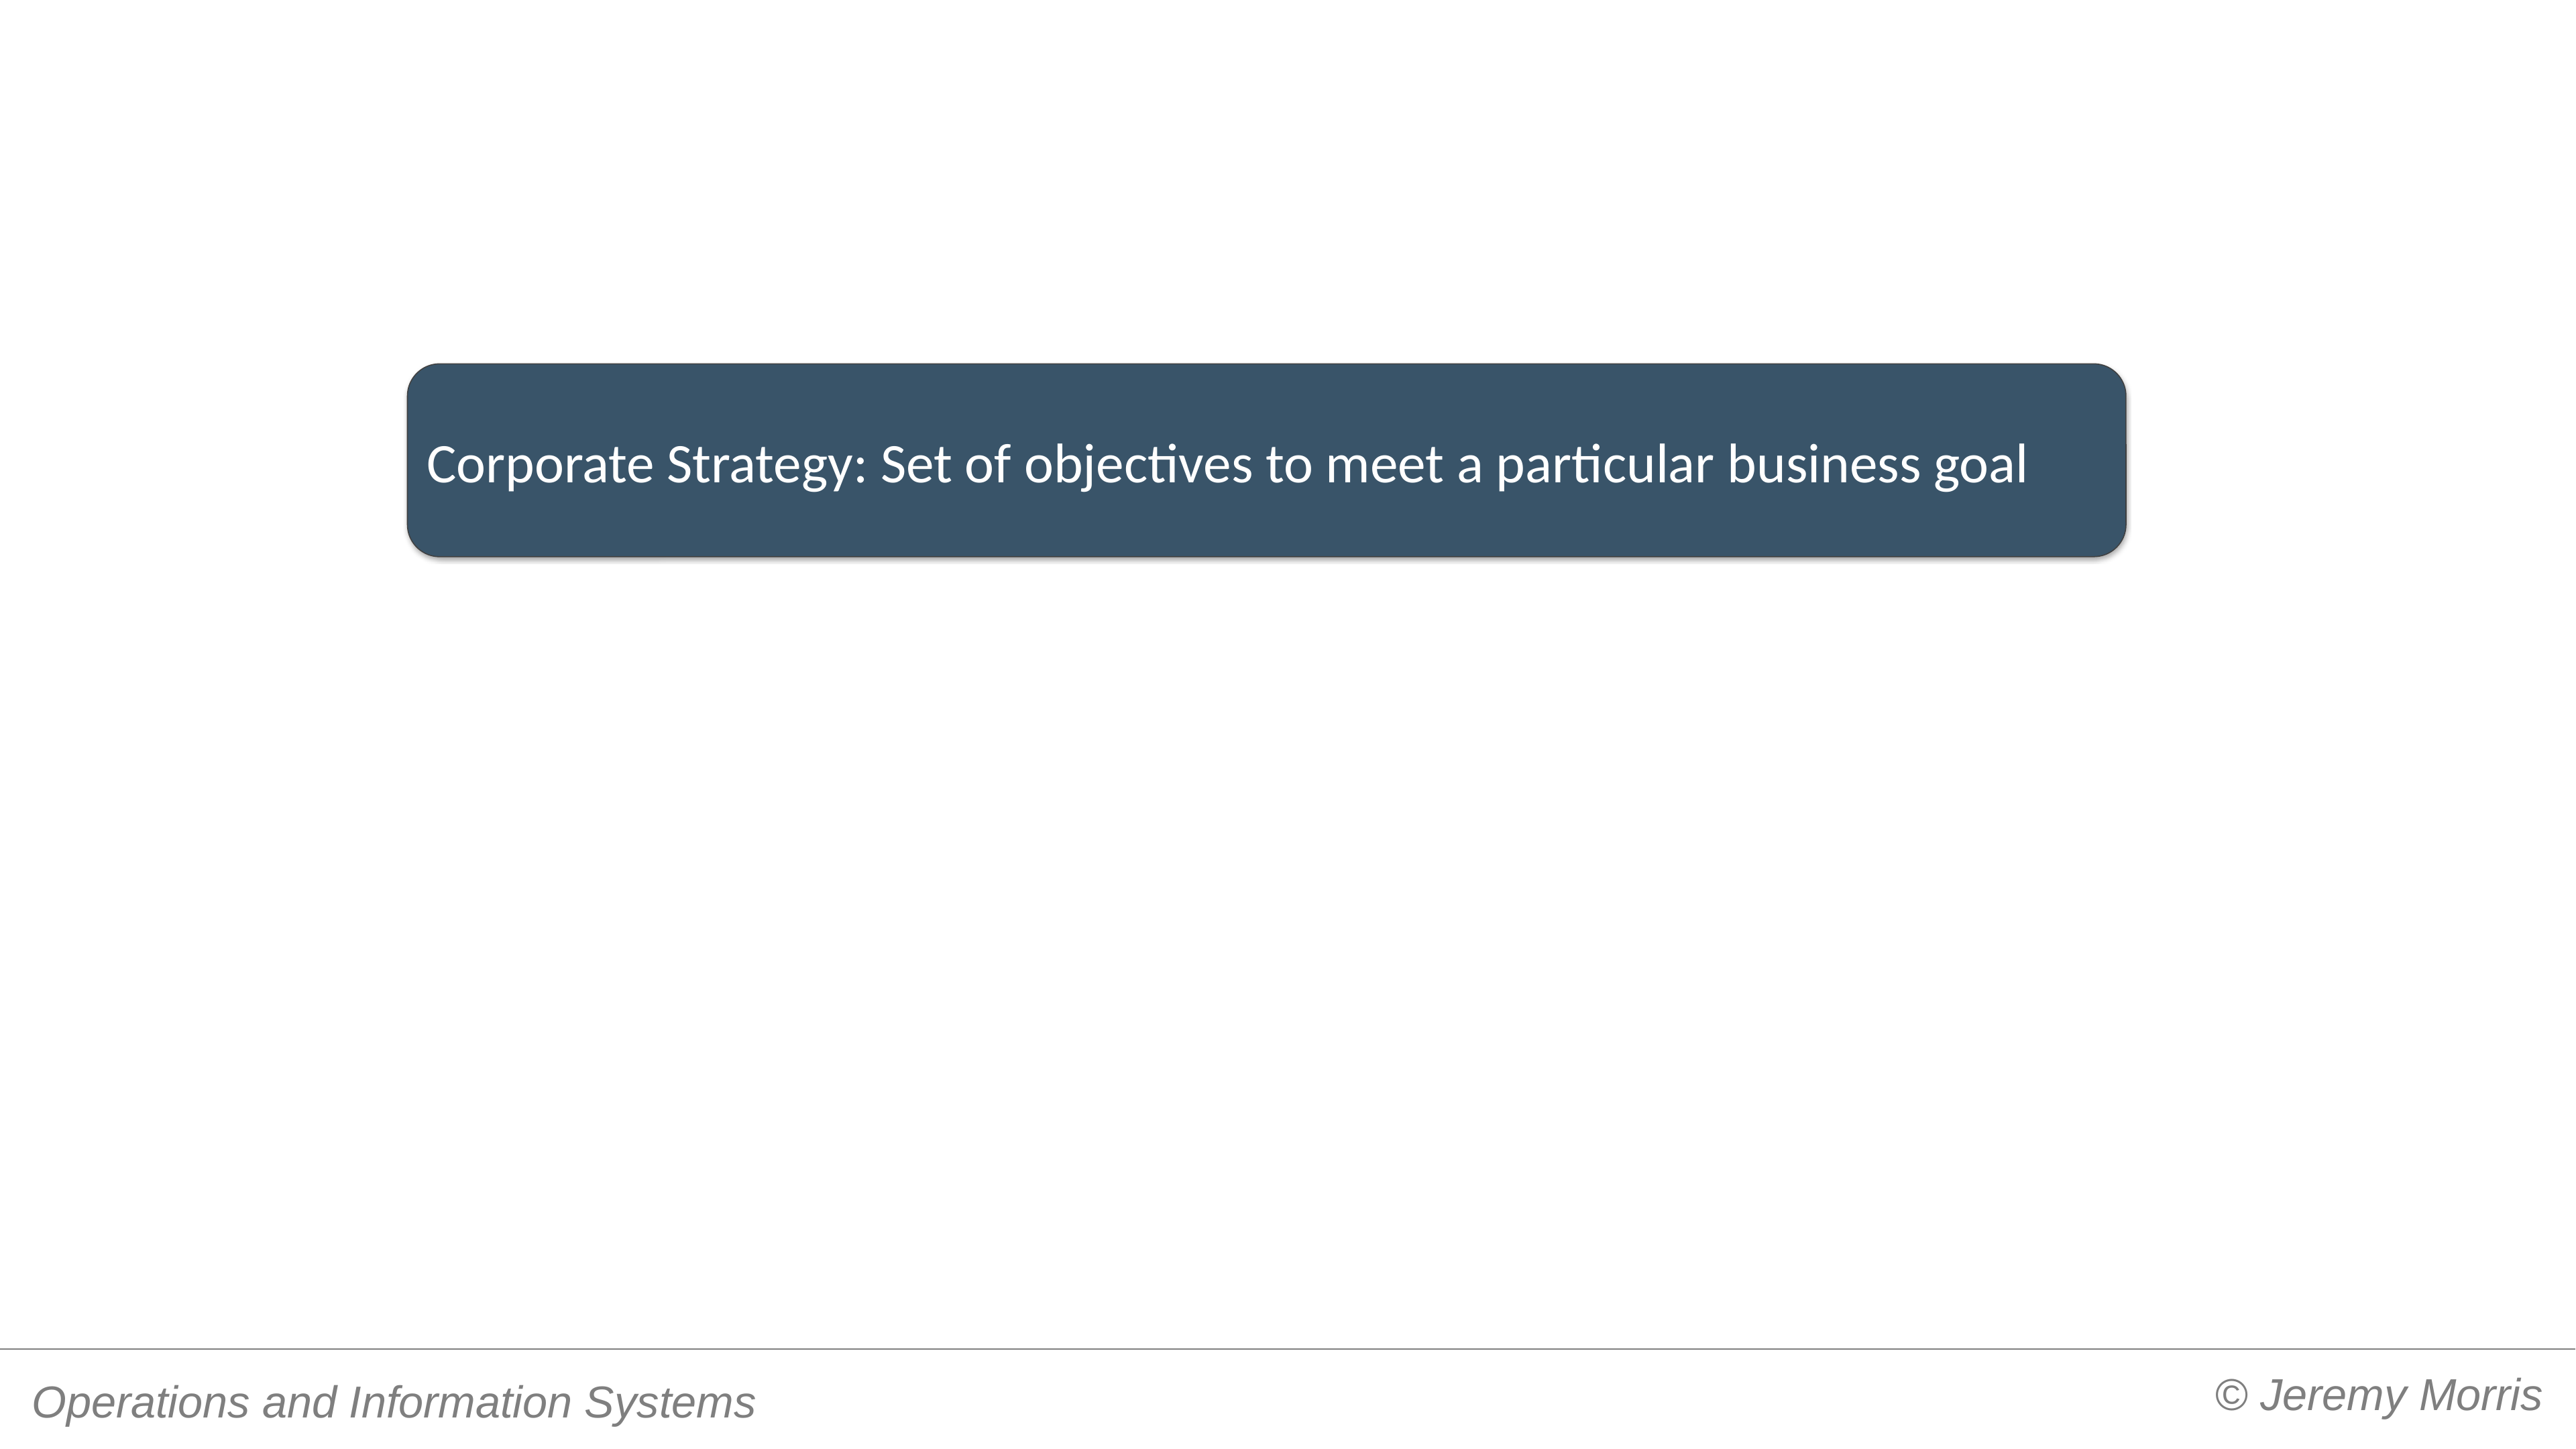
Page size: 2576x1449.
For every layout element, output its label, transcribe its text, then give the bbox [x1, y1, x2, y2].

text_box Corporate Strategy: Set of objectives to meet a particular business goal [406, 363, 2127, 557]
